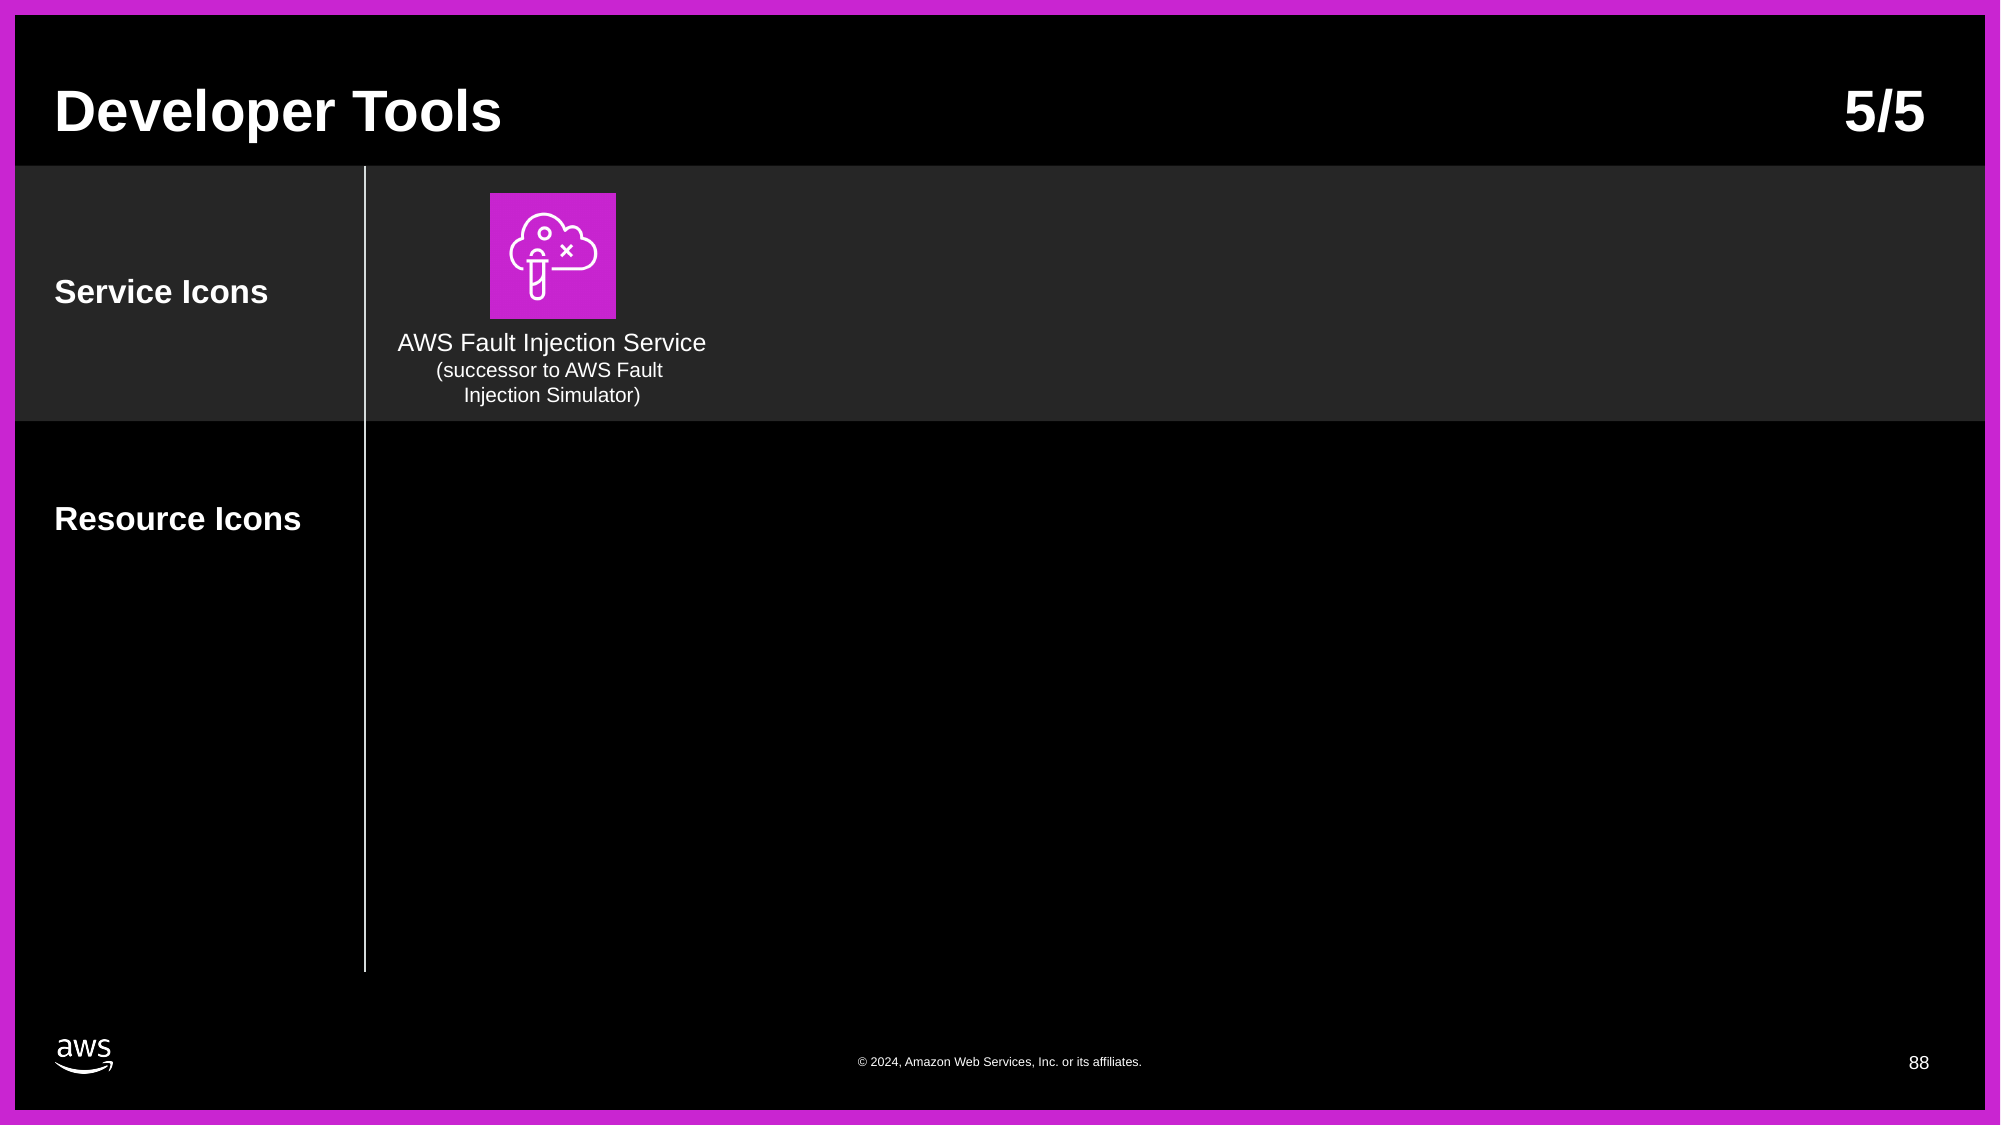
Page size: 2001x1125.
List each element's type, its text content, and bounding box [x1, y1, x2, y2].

slide_number 88 [1494, 1031, 1945, 1092]
picture [490, 193, 616, 319]
text_box AWS Fault Injection Service (successor to AWS Fault Injection Simulator) [365, 319, 740, 414]
title Developer Tools 5/5 [39, 59, 1945, 166]
footer © 2024, Amazon Web Services, Inc. or its affiliates. [662, 1031, 1338, 1092]
picture [55, 1039, 113, 1074]
